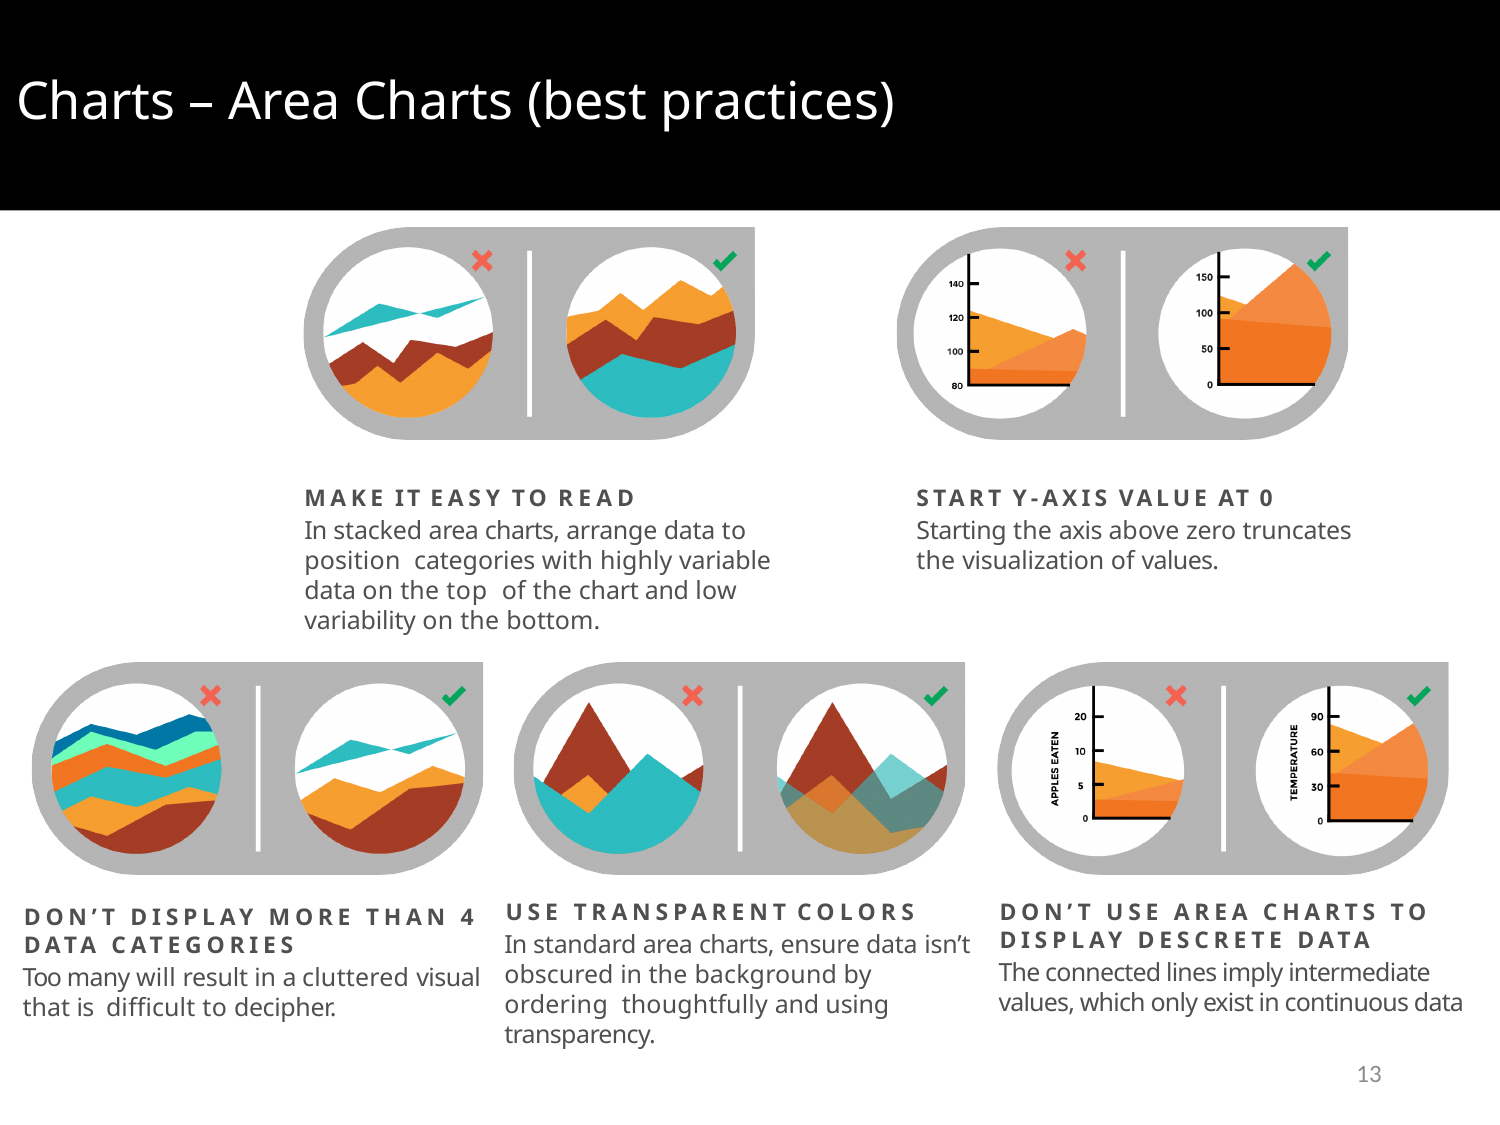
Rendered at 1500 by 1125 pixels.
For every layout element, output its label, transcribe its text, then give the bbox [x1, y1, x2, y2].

title Charts – Area Charts (best practices) [1, 27, 1398, 178]
slide_number 13 [1059, 1052, 1397, 1103]
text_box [20, 227, 1493, 1052]
